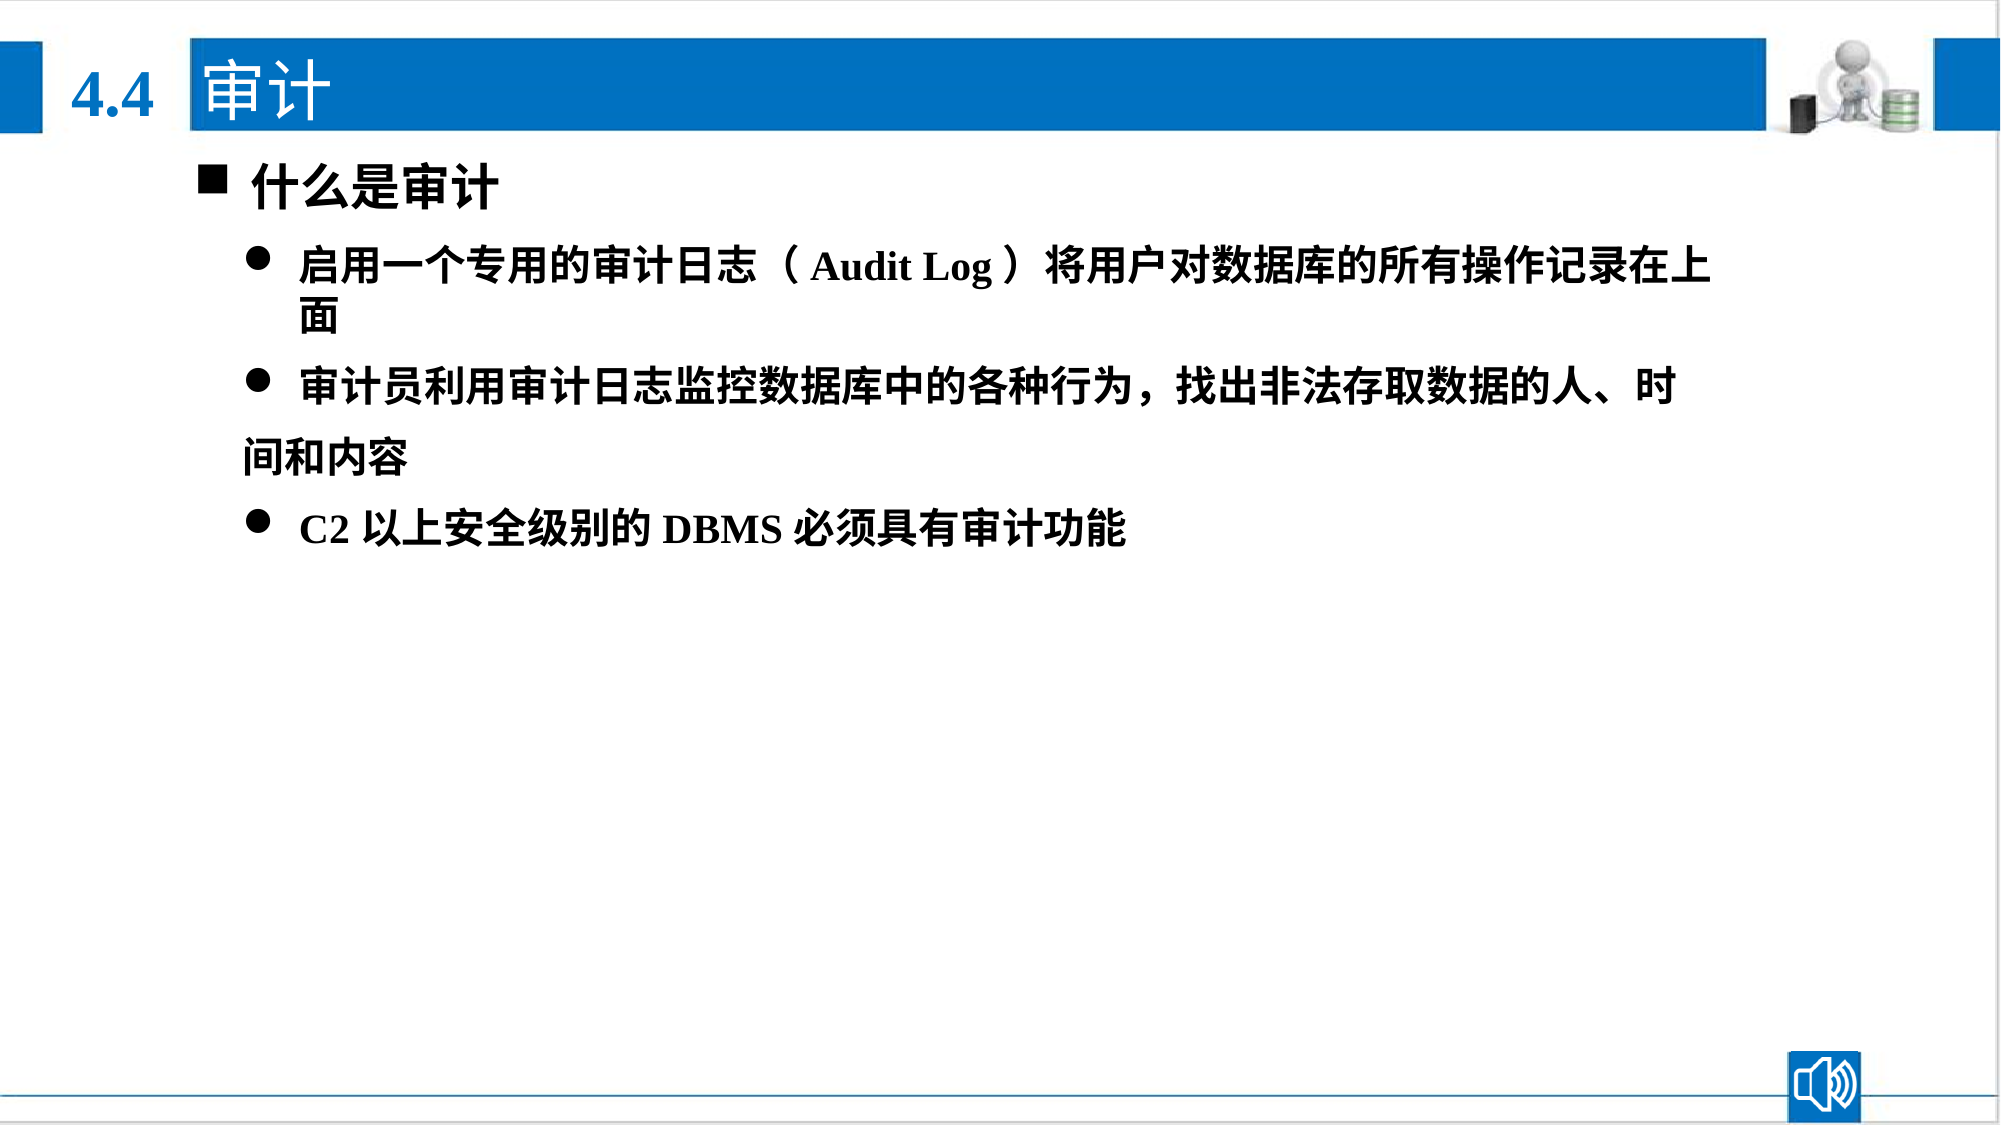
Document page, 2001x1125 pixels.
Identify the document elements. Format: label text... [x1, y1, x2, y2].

text_box 审计 [184, 41, 1201, 136]
text_box 启用一个专用的审计日志（Audit Log）将用户对数据库的所有操作记录在上面 审计员利用审计日志监控数据库中的各种行为，找出非法存取数据的人、时 间和内容 C2以上安全级别的DBMS必须具有审计功能 [228, 231, 1740, 560]
picture [0, 0, 2001, 1125]
text_box 4.4 [56, 42, 184, 138]
text_box 什么是审计 [179, 148, 1756, 224]
